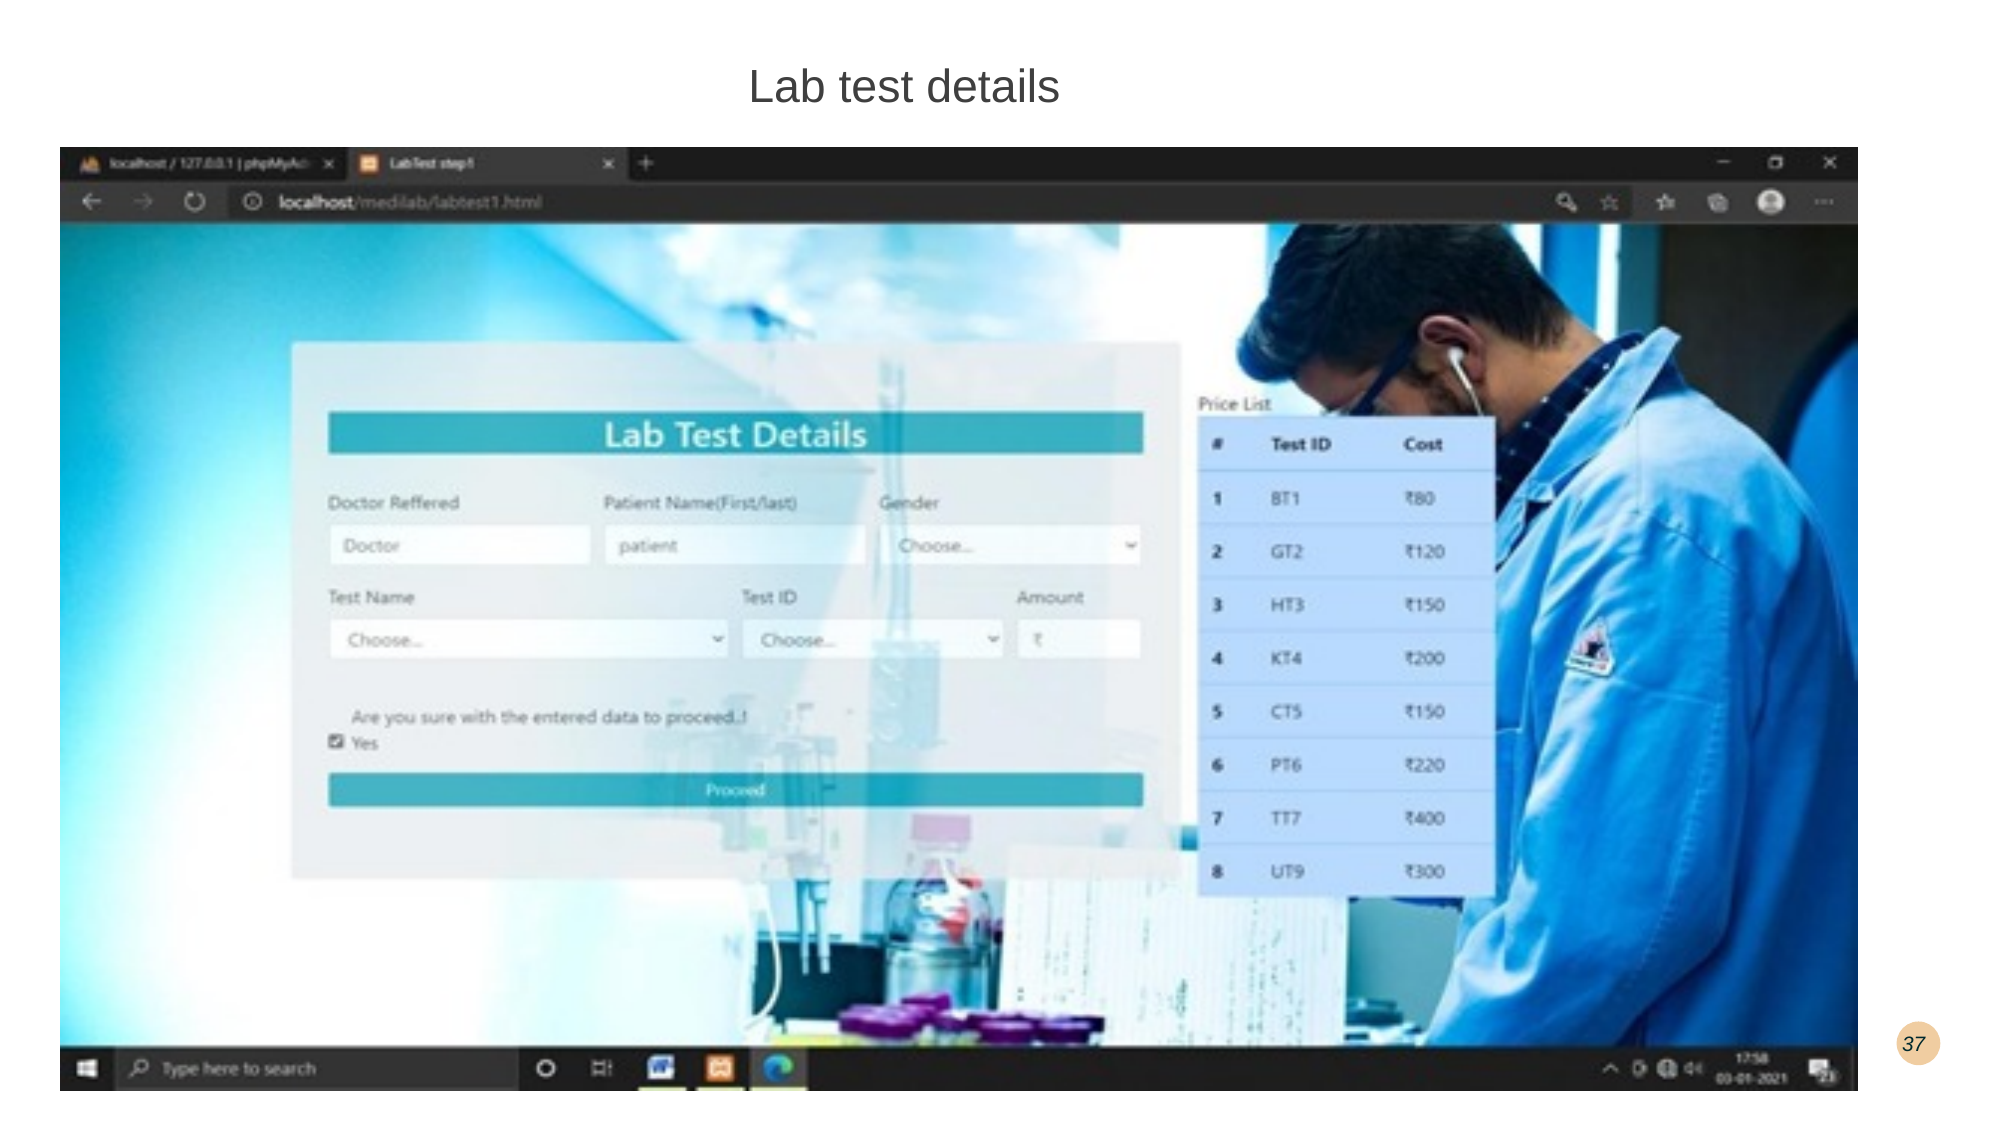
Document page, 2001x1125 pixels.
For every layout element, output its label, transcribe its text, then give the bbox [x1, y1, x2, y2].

picture [59, 147, 1858, 1091]
list Lab test details [103, 54, 1173, 146]
slide_number 37 [1881, 1012, 1940, 1073]
